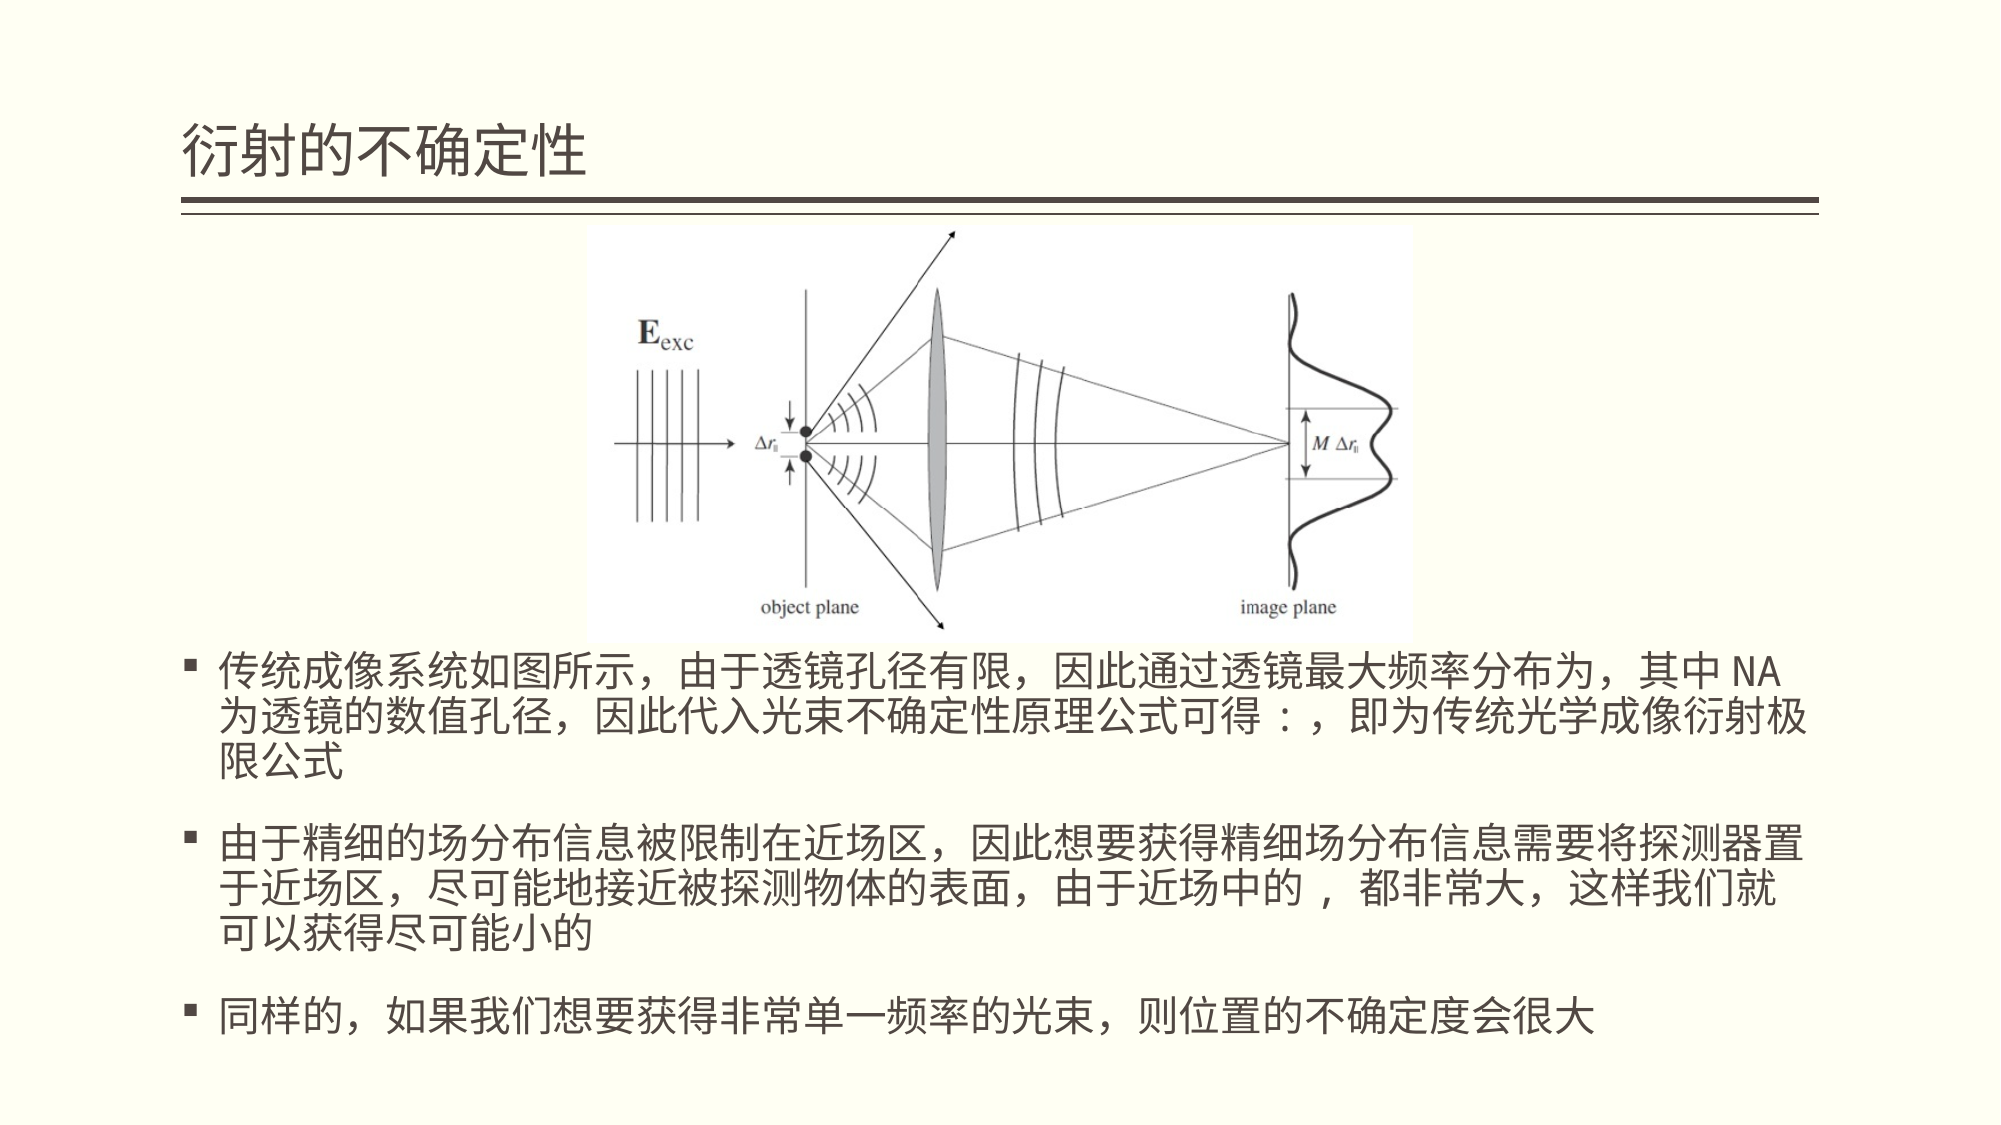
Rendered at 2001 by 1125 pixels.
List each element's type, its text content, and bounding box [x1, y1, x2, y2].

title 衍射的不确定性 [181, 12, 1819, 193]
picture [587, 225, 1413, 643]
